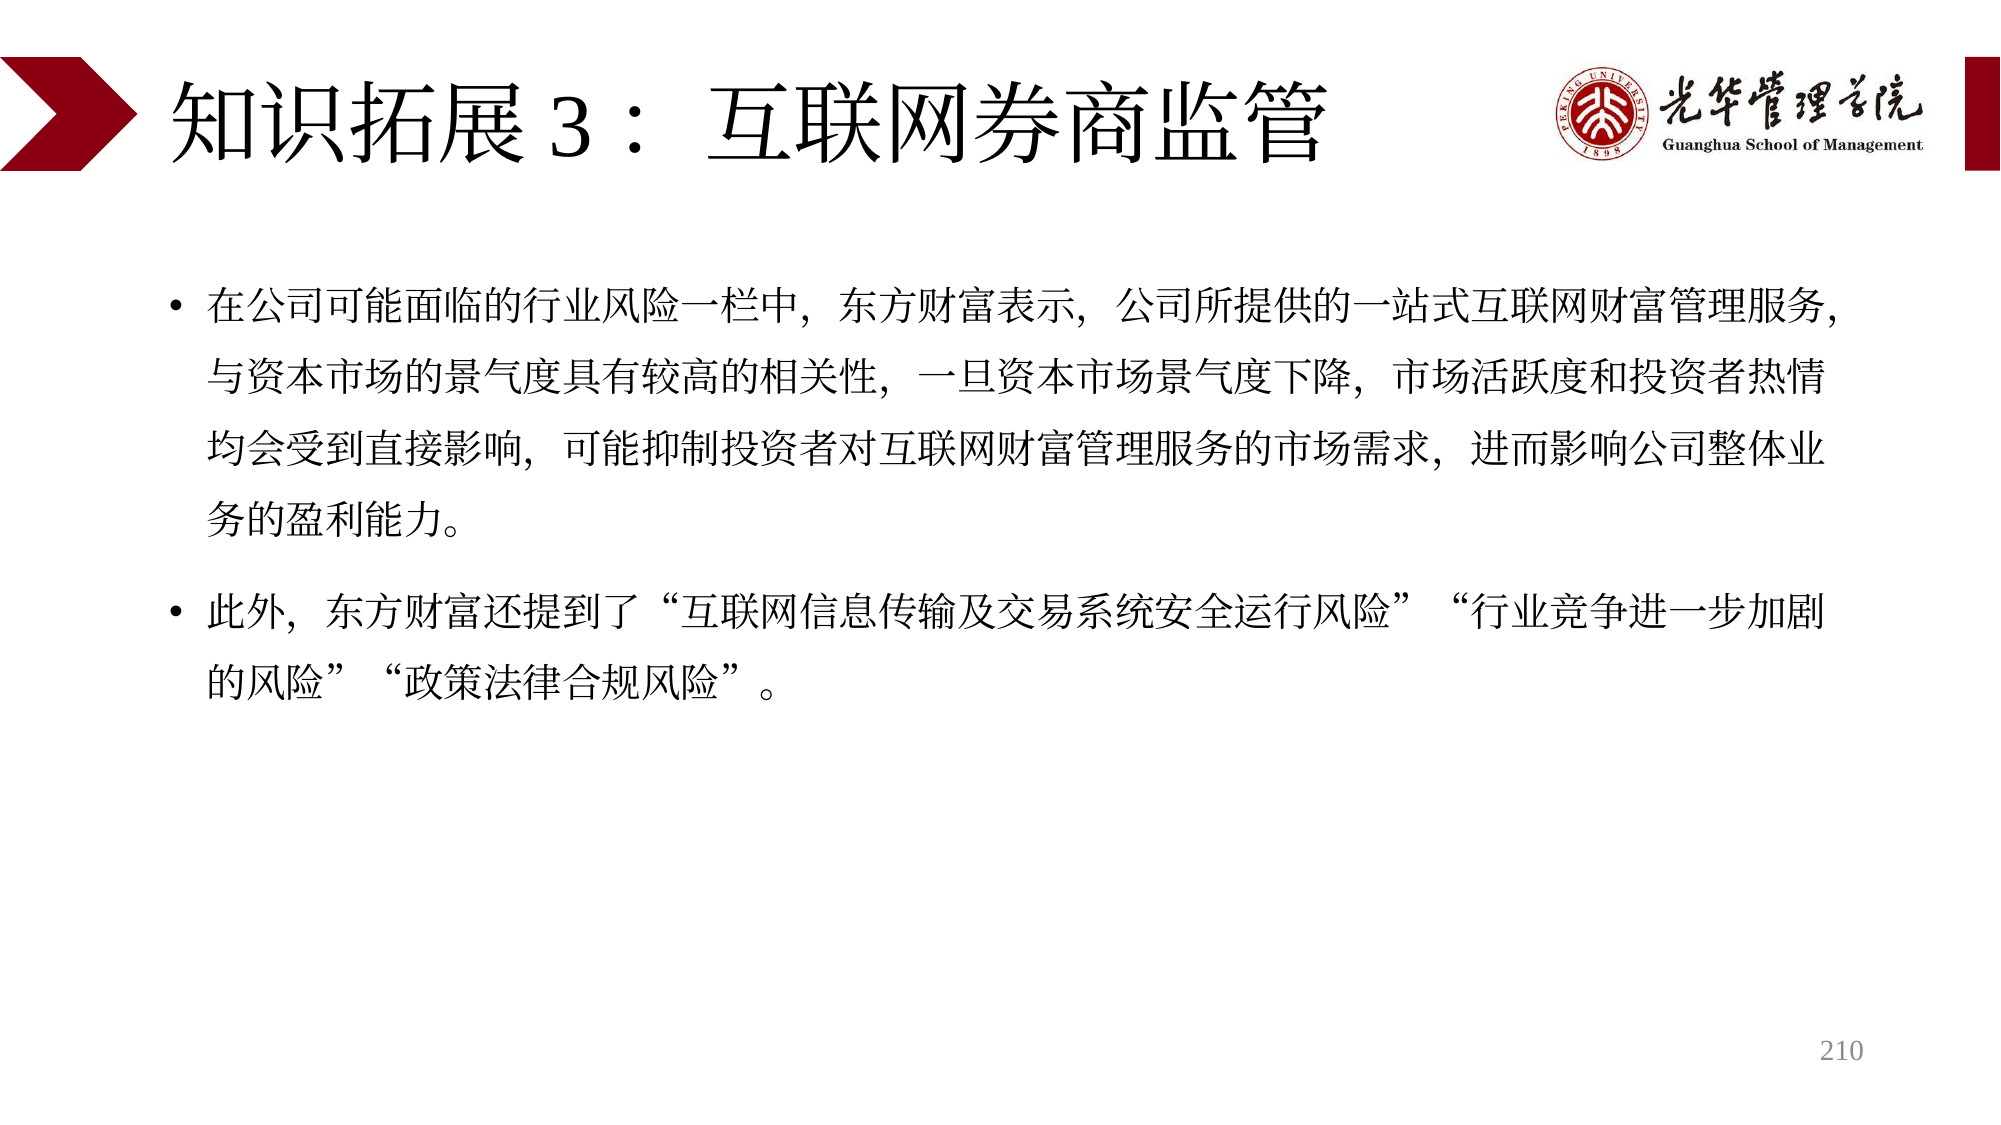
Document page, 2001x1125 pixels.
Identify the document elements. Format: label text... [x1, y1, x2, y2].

list 在公司可能面临的行业风险一栏中，东方财富表示，公司所提供的一站式互联网财富管理服务，与资本市场的景气度具有较高的相关性，一旦资本市场景气度下降，市场活跃度和投资者热情均会受到直接影响，可能抑制投资者对互联网财富管理服务的市场需求，进而影响公司整体业务的盈利能力。 此外，东方财富还提到了“互联网信息传输及交易系统安全运行风险”“行业竞争进一步加剧的风险”“政策法律合规风险”。 [154, 249, 1880, 964]
picture [1507, 27, 1965, 200]
slide_number 210 [1429, 1018, 1880, 1079]
title 知识拓展3：互联网券商监管 [154, 59, 1537, 195]
